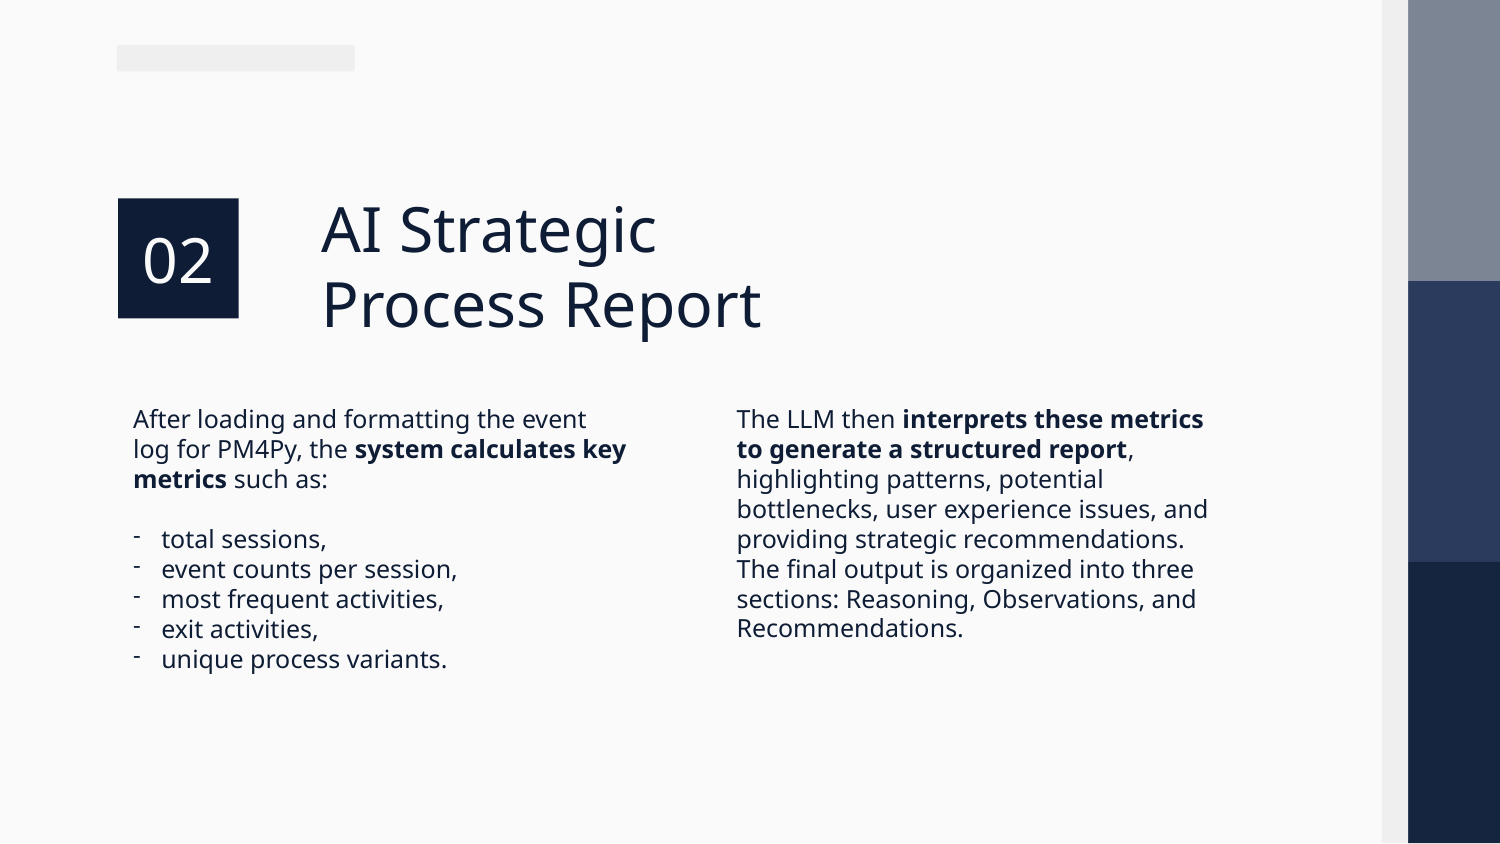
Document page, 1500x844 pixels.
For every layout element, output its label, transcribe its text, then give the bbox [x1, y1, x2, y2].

text_box The LLM then interprets these metrics to generate a structured report, highlighting patterns, potential bottlenecks, user experience issues, and providing strategic recommendations. The final output is organized into three sections: Reasoning, Observations, and Recommendations.​ [721, 395, 1246, 686]
title AI Strategic Process Report [306, 132, 1124, 355]
title 02 [118, 198, 239, 319]
text_box After loading and formatting the event log for PM4Py, the system calculates key metrics such as: total sessions, event counts per session, most frequent activities, exit activities, unique process variants. [118, 388, 643, 737]
